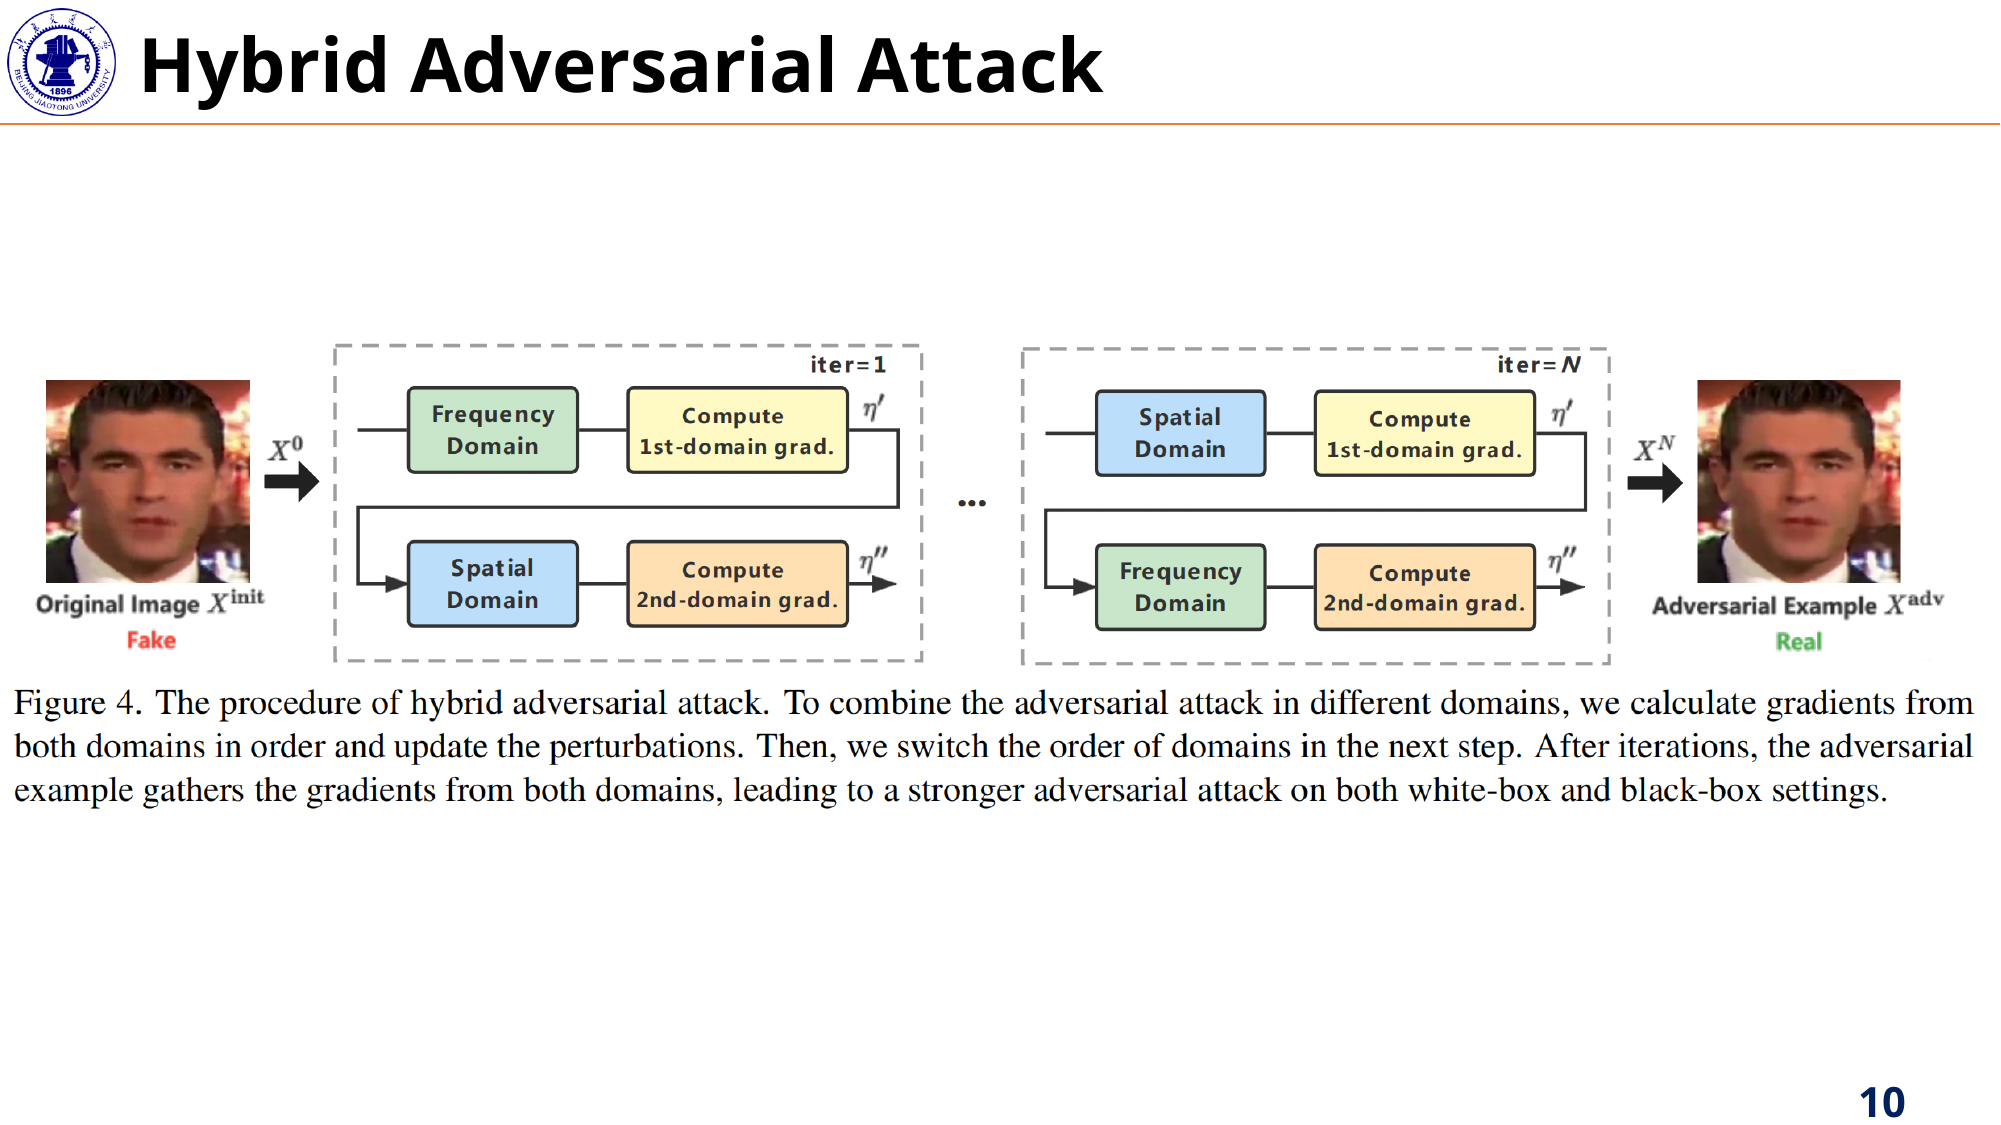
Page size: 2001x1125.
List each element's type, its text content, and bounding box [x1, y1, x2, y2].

text_box Hybrid Adversarial Attack [123, 9, 1955, 115]
picture [7, 8, 116, 116]
picture [0, 306, 2000, 819]
